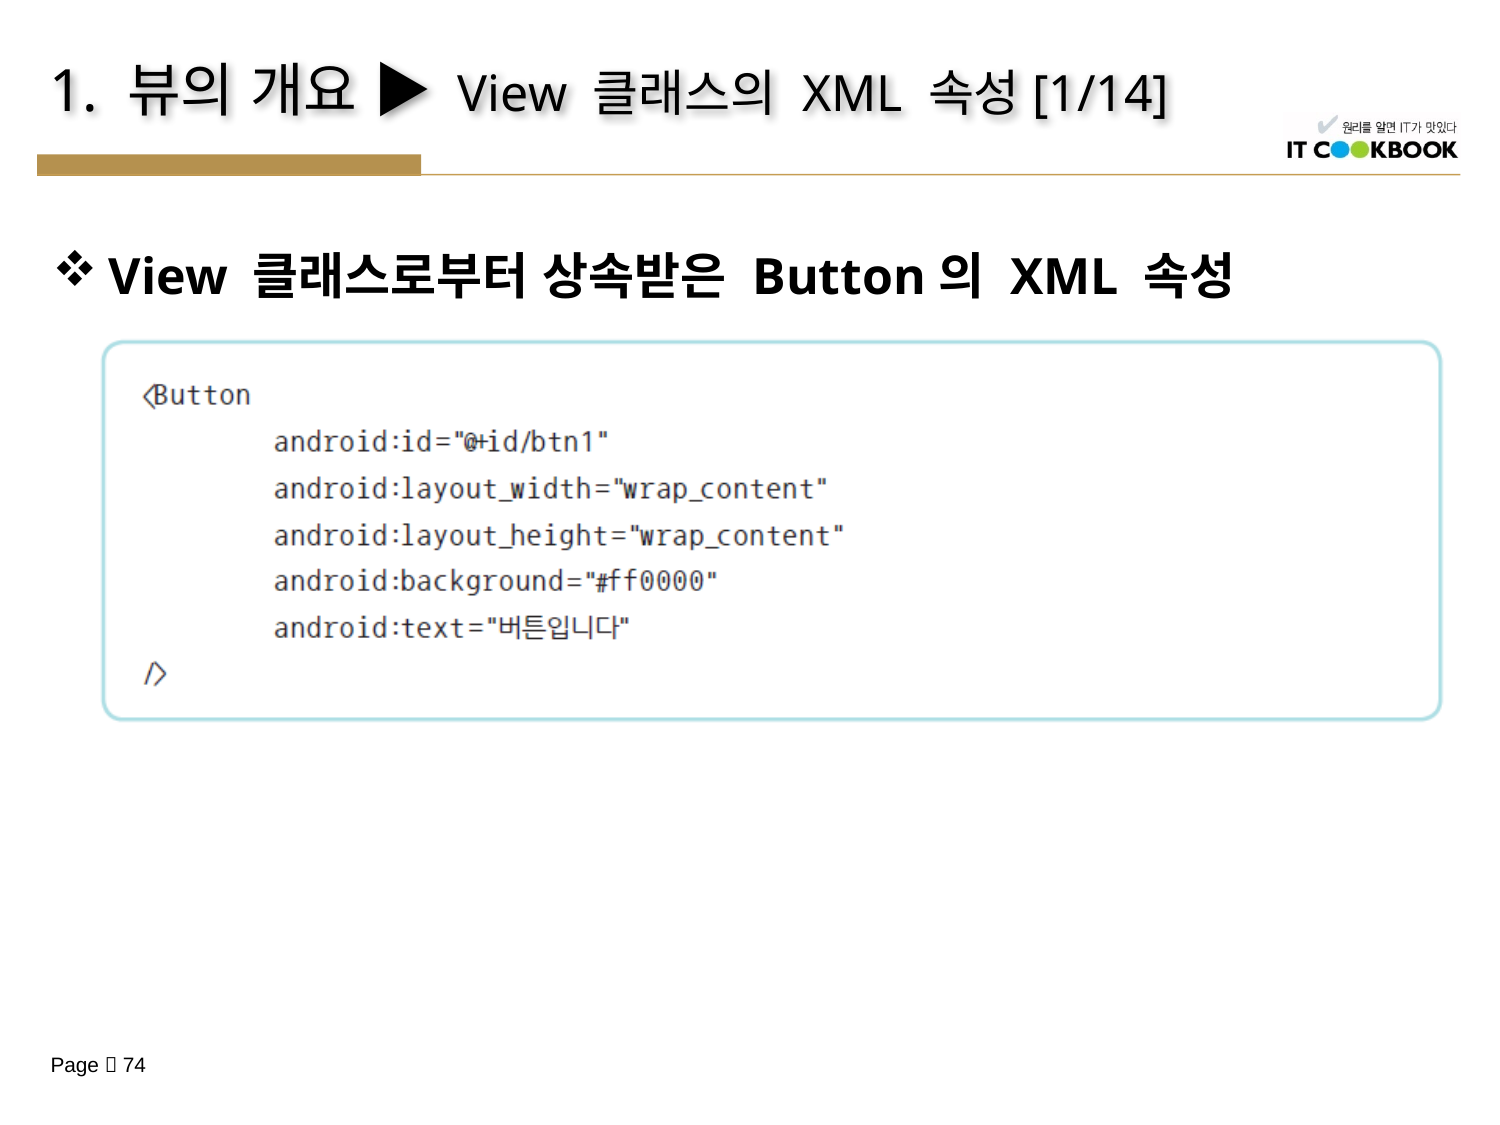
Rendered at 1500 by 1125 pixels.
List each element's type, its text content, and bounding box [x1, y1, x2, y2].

title 1. 뷰의 개요 ▶ View 클래스의 XML 속성[1/14] [48, 53, 1448, 161]
list View 클래스로부터 상속받은 Button의 XML 속성 [8, 243, 1480, 1031]
picture [1448, 112, 1461, 160]
picture [98, 335, 1445, 724]
